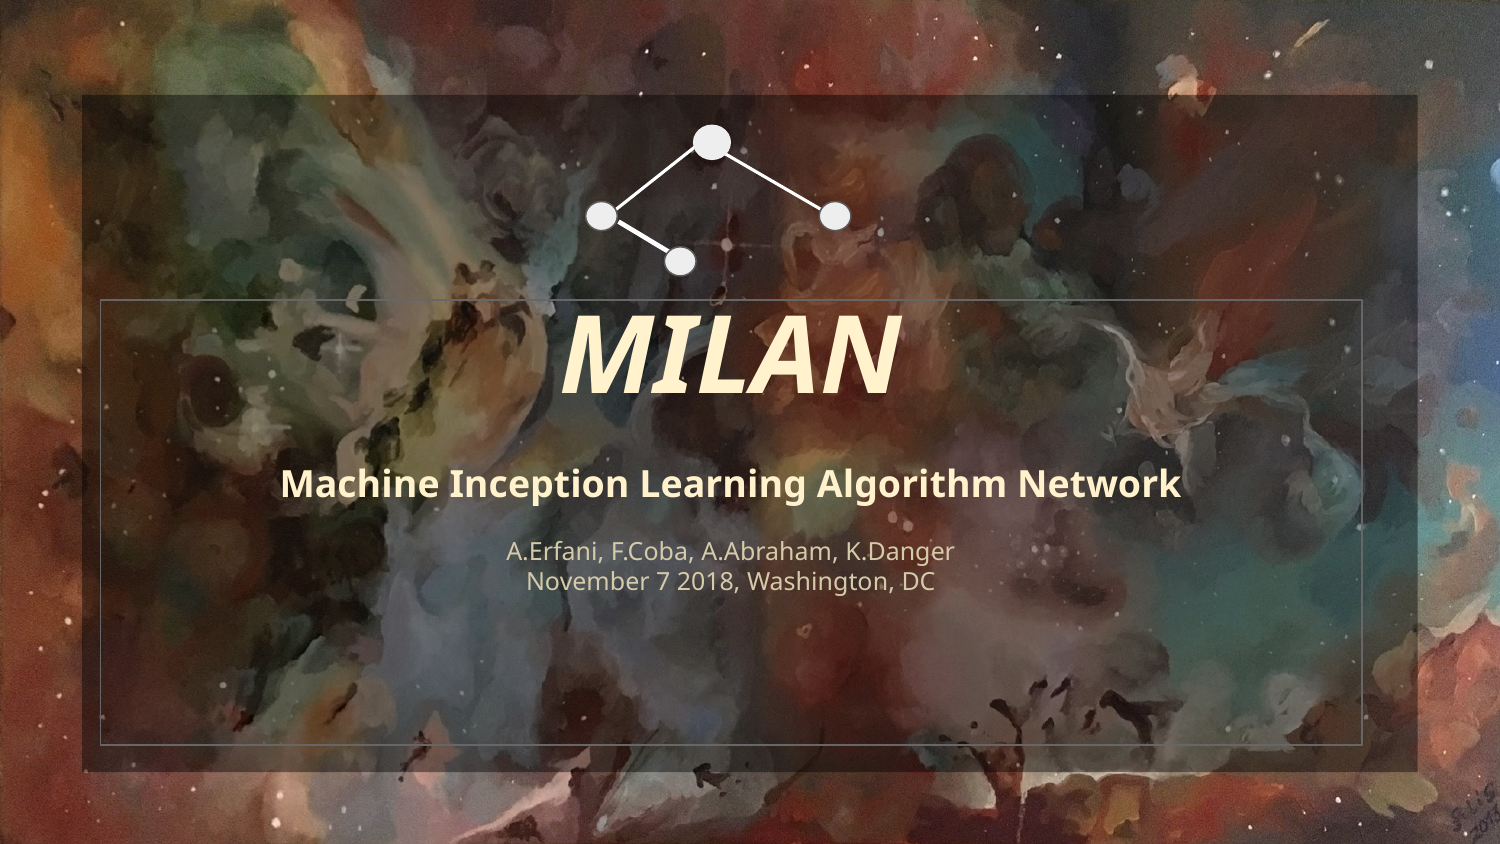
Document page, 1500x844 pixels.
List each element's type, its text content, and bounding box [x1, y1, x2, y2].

title MILAN Machine Inception Learning Algorithm Network A.Erfani, F.Coba, A.Abraham, K.Danger November 7 2018, Washington, DC [100, 299, 1362, 746]
picture [0, 0, 1500, 844]
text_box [585, 127, 852, 277]
